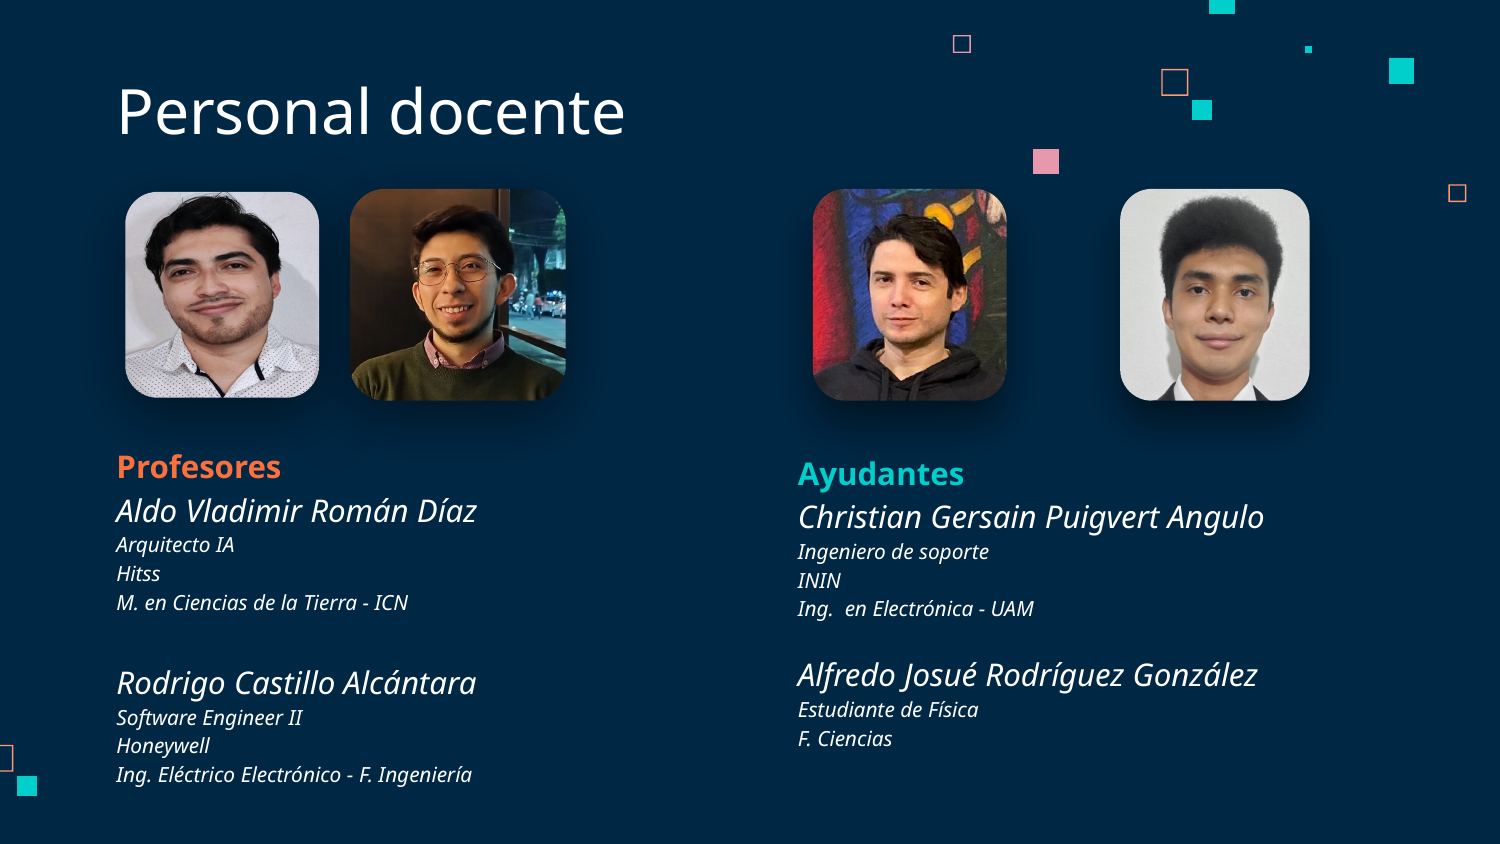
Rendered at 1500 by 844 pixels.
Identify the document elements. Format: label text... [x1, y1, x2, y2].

subtitle Profesores Aldo Vladimir Román Díaz Arquitecto IA Hitss M. en Ciencias de la Tierra - ICN Rodrigo Castillo Alcántara Software Engineer II Honeywell Ing. Eléctrico Electrónico - F. Ingeniería [101, 427, 736, 774]
picture [812, 188, 1007, 401]
picture [349, 188, 566, 401]
title Personal docente [101, 67, 878, 163]
subtitle Ayudantes Christian Gersain Puigvert Angulo Ingeniero de soporte ININ Ing. en Electrónica - UAM Alfredo Josué Rodríguez González Estudiante de Física F. Ciencias [783, 433, 1466, 768]
picture [1119, 188, 1310, 401]
picture [124, 191, 320, 398]
